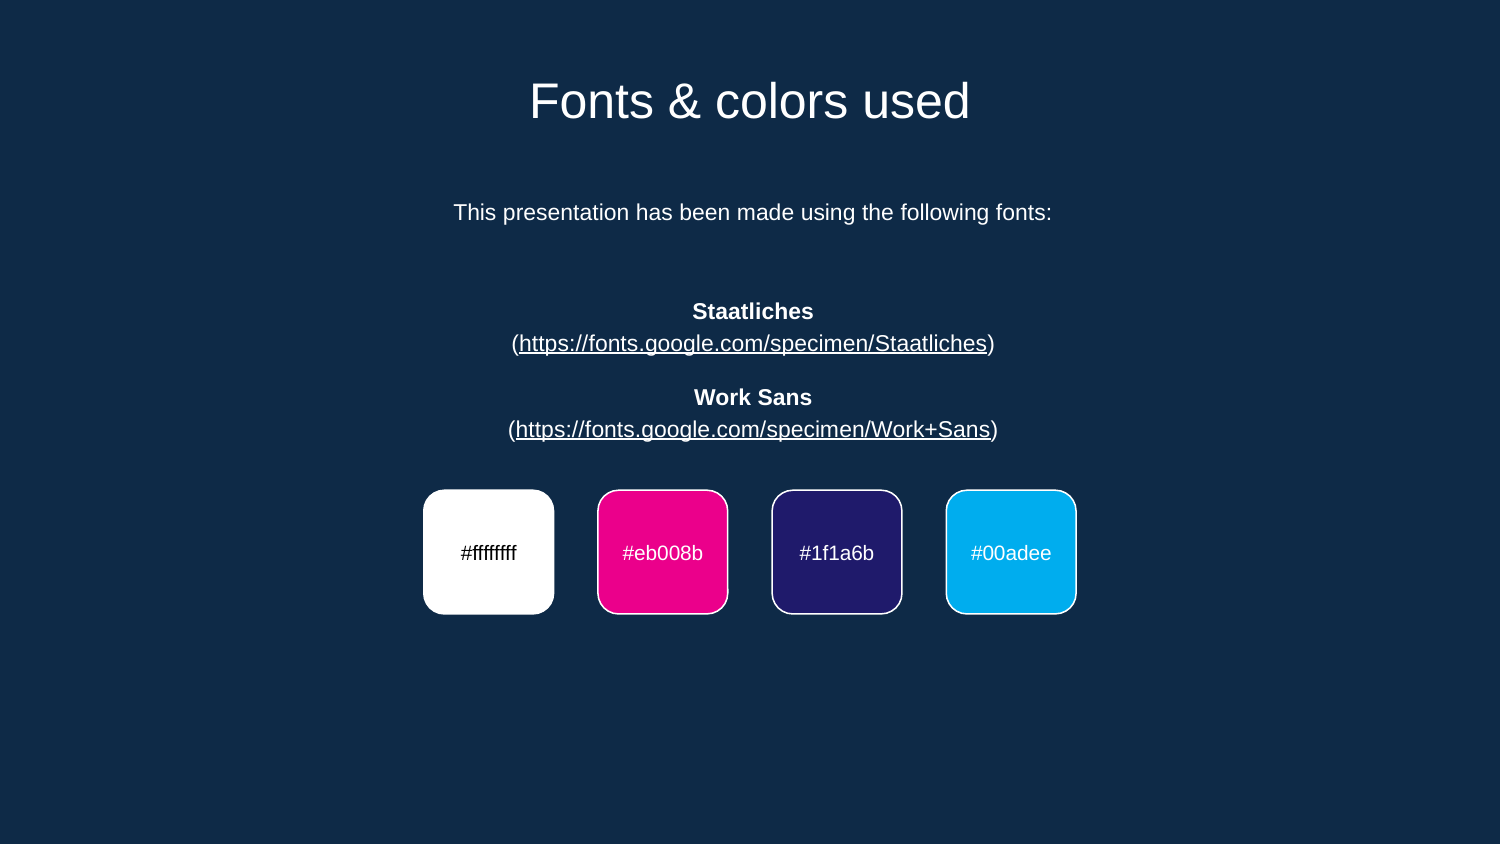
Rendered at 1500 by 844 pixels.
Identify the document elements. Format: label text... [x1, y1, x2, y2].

text_box [772, 589, 902, 614]
text_box [423, 490, 554, 515]
text_box [597, 589, 728, 614]
text_box #1f1a6b [772, 515, 902, 589]
text_box [946, 490, 1077, 515]
text_box This presentation has been made using the following fonts: [175, 178, 1332, 251]
text_box #00adee [946, 515, 1077, 589]
text_box #eb008b [597, 515, 728, 589]
text_box [772, 490, 902, 515]
text_box [423, 589, 554, 614]
text_box Fonts & colors used [171, 53, 1328, 133]
text_box [946, 589, 1077, 614]
text_box [597, 490, 728, 515]
text_box #ffffffff [423, 515, 554, 589]
text_box Staatliches (https://fonts.google.com/specimen/Staatliches) Work Sans (https://fonts.google.com/specimen/Work+Sans) [175, 264, 1332, 470]
